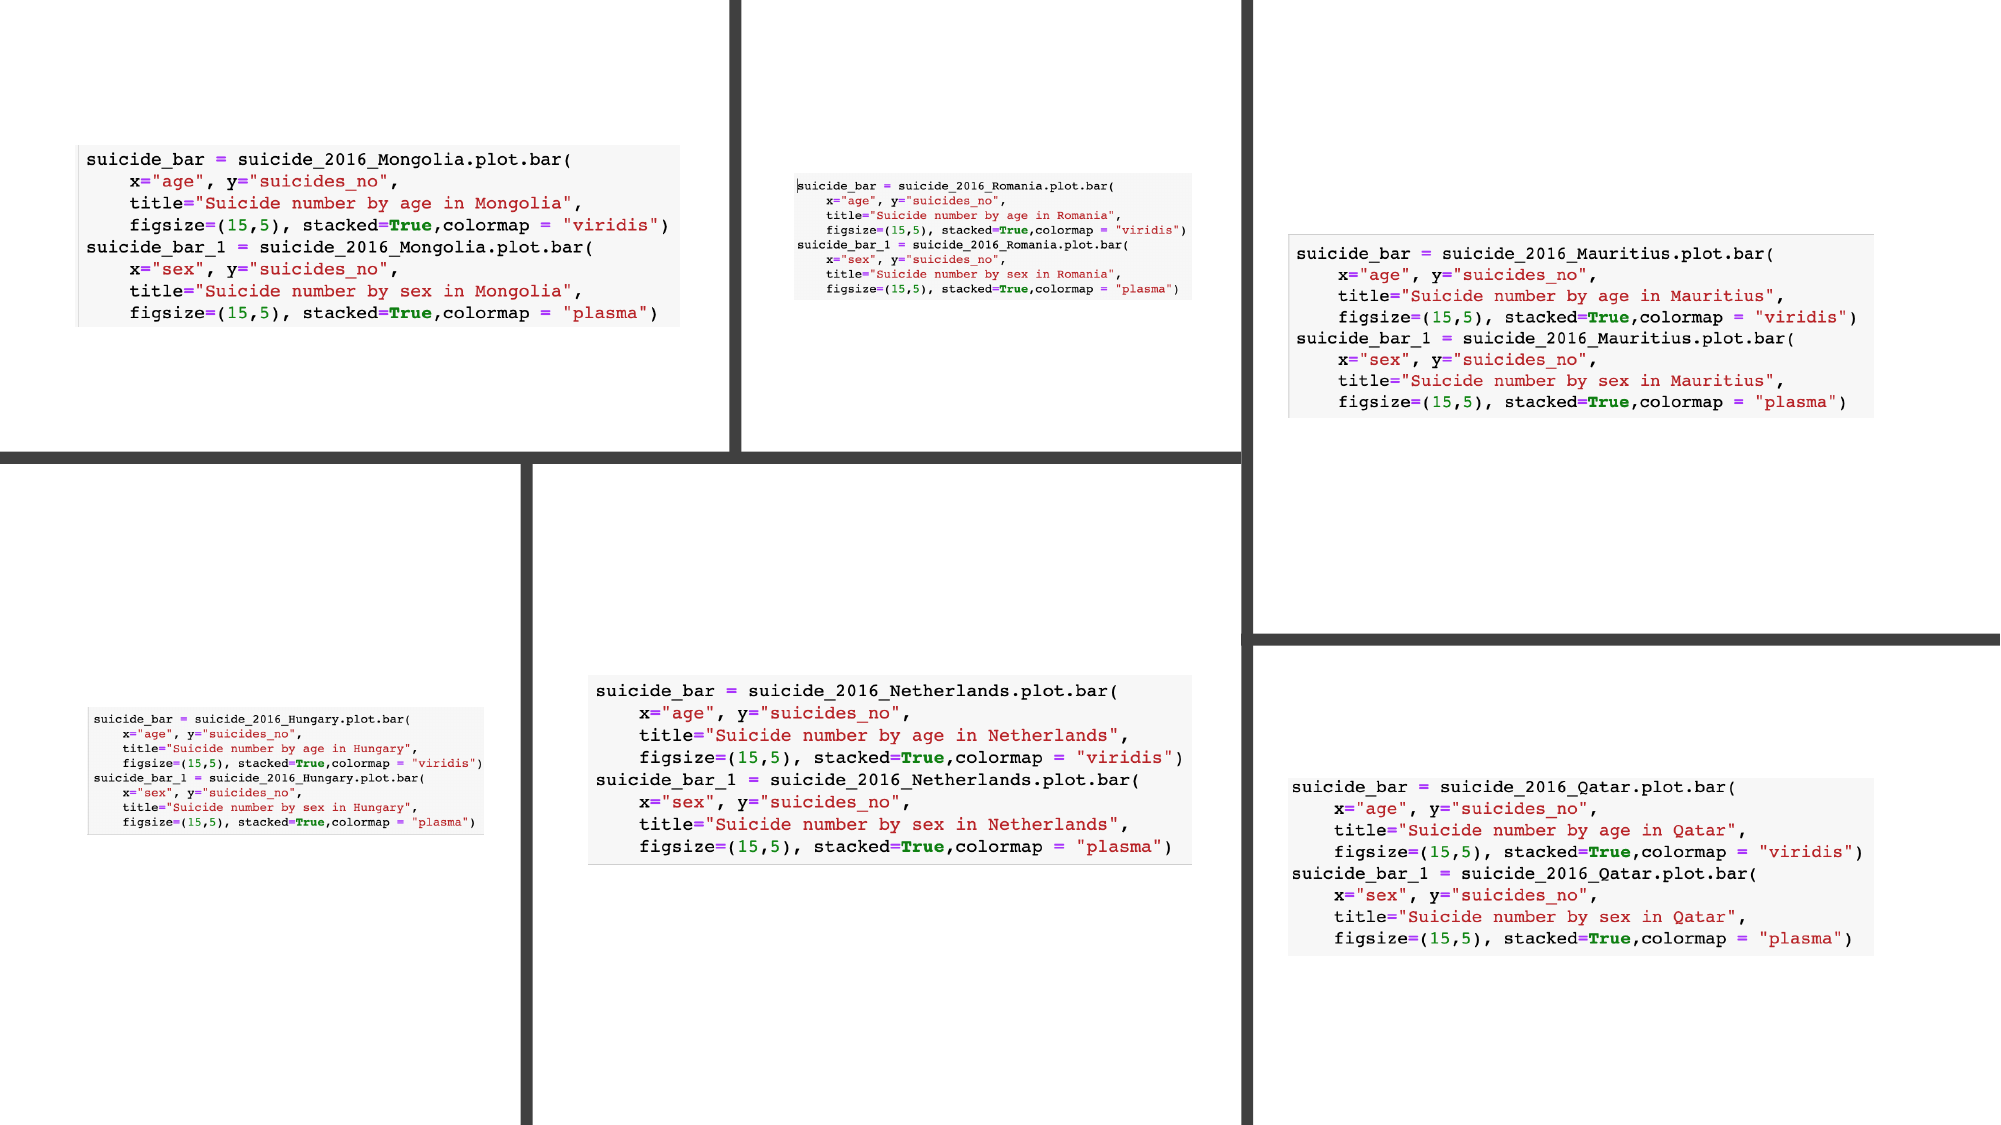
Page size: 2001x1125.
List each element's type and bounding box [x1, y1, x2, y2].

text_box [1240, 647, 1255, 1125]
picture [1287, 778, 1874, 956]
picture [86, 707, 484, 835]
picture [588, 675, 1192, 866]
picture [1288, 231, 1874, 418]
text_box [1240, 632, 2000, 647]
text_box [0, 450, 1240, 465]
text_box [519, 455, 534, 1125]
picture [794, 173, 1192, 301]
text_box [728, 0, 743, 459]
text_box [1240, 0, 1255, 632]
picture [74, 145, 680, 328]
